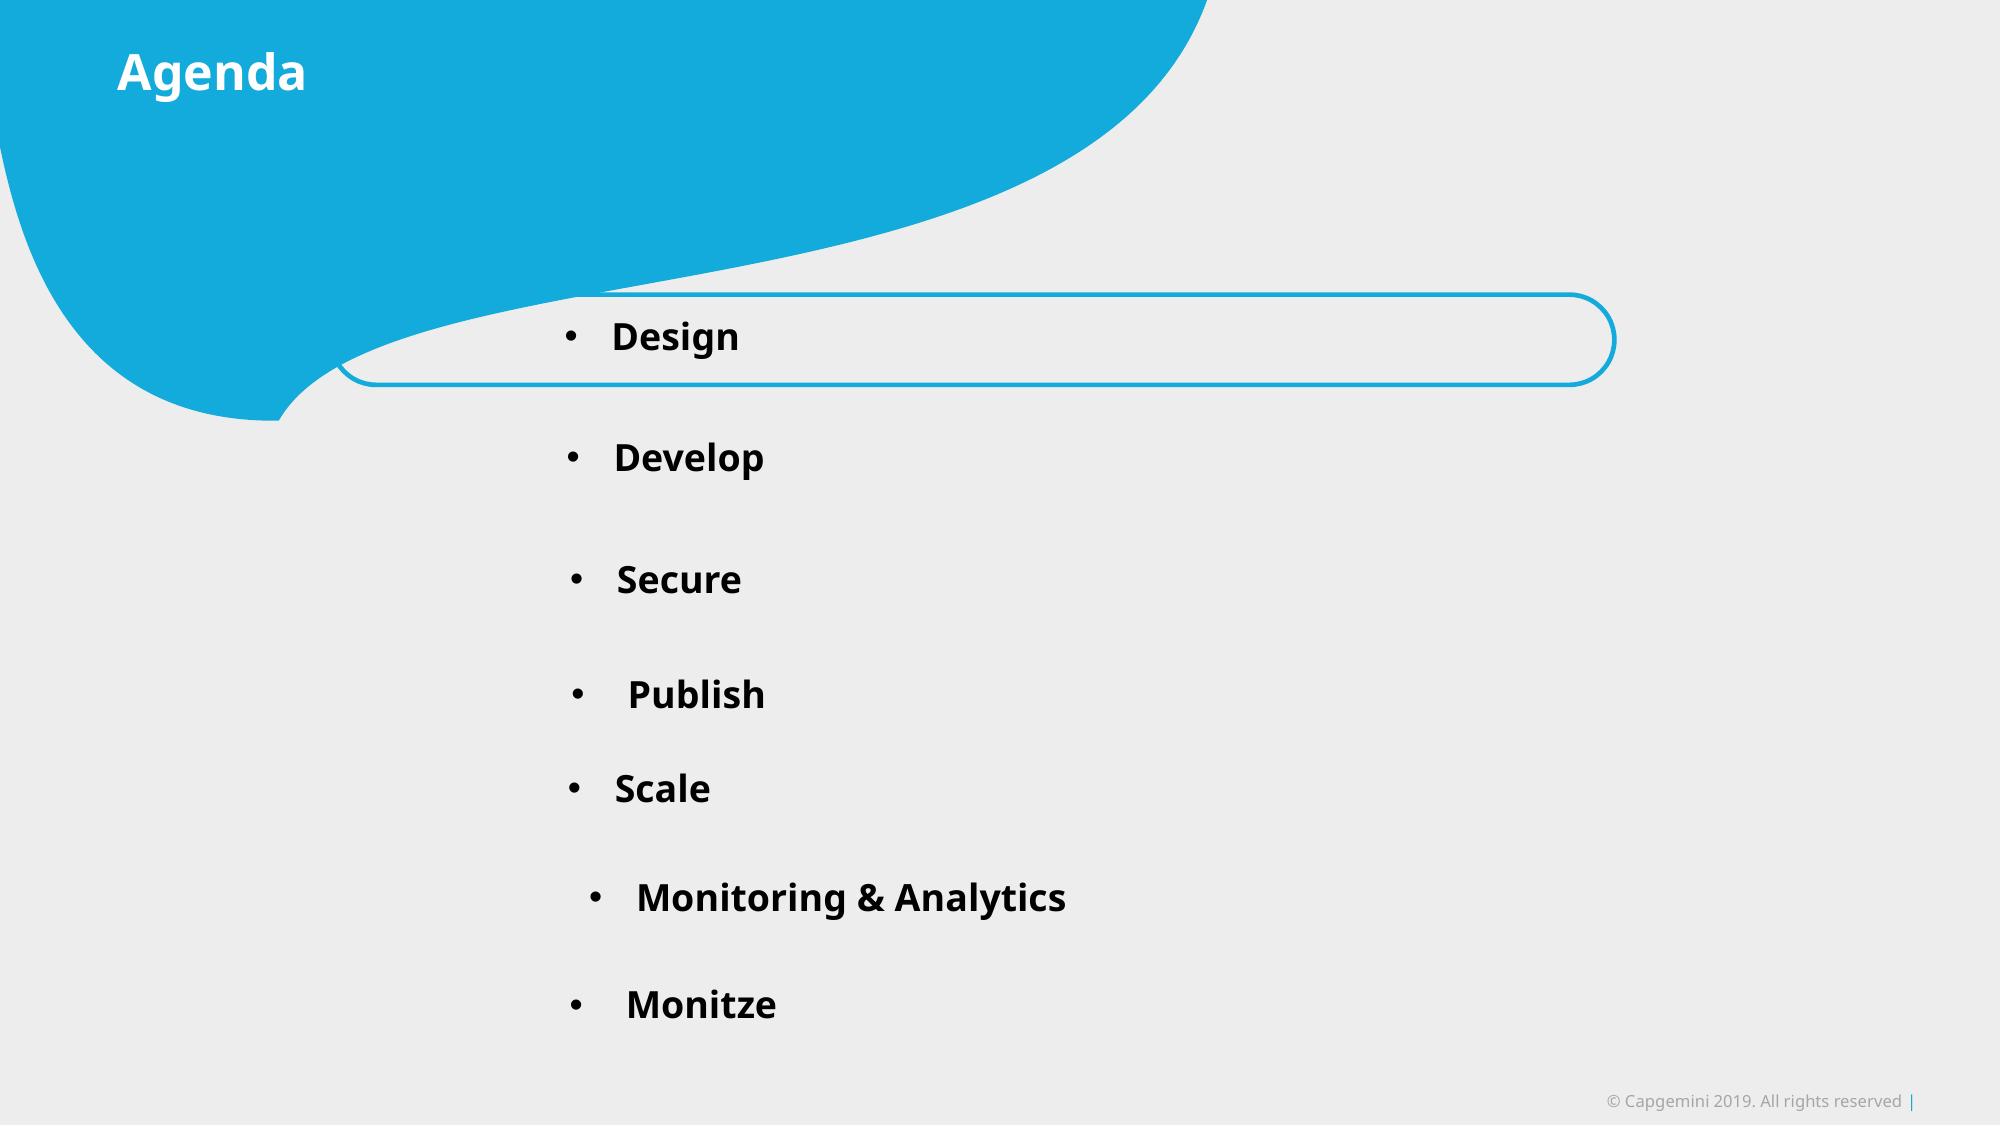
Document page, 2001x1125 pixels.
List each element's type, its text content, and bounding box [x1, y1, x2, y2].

text_box Publish [556, 618, 782, 724]
text_box Develop [551, 403, 780, 486]
text_box Scale [553, 757, 727, 818]
text_box Secure [555, 526, 758, 609]
title Agenda [72, 3, 1072, 140]
text_box Monitoring & Analytics [574, 867, 1092, 927]
text_box [331, 294, 1615, 385]
text_box Monitze [554, 929, 802, 1034]
